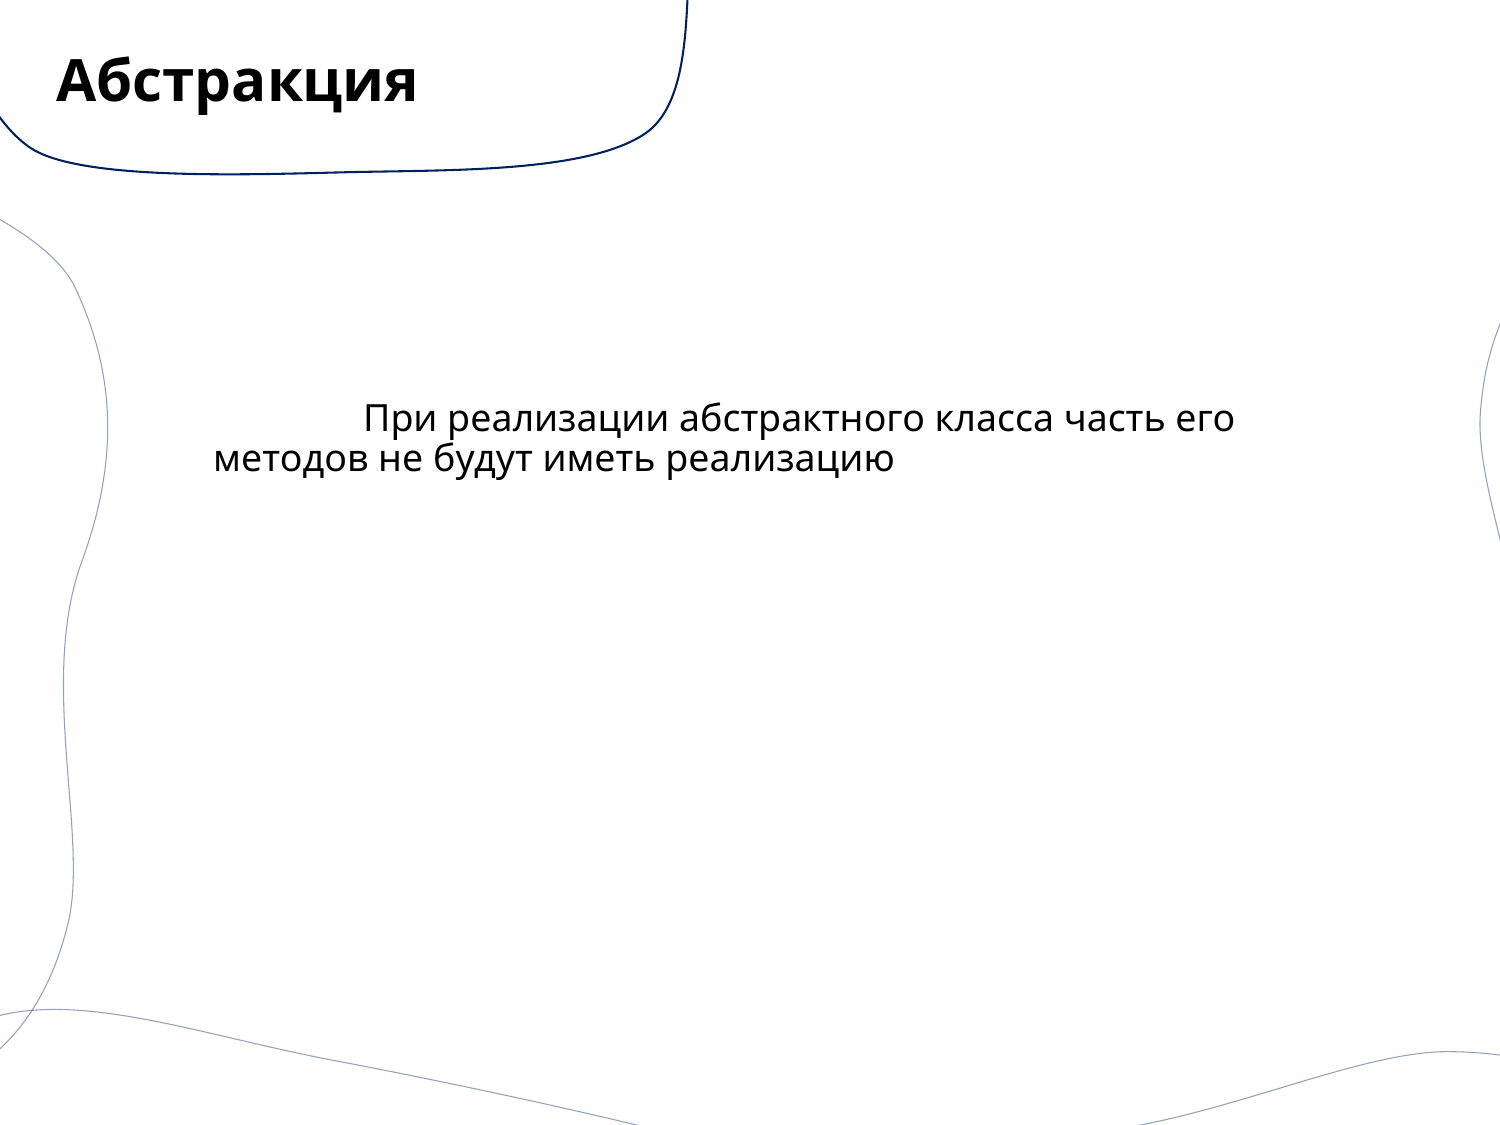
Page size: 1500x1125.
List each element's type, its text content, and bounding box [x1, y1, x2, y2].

text_box [1135, 1050, 1500, 1125]
text_box [1478, 321, 1500, 544]
text_box [0, 218, 109, 1014]
text_box [0, 1008, 641, 1125]
text_box При реализации абстрактного класса часть его методов не будут иметь реализацию [198, 391, 1366, 488]
text_box [0, 0, 689, 176]
